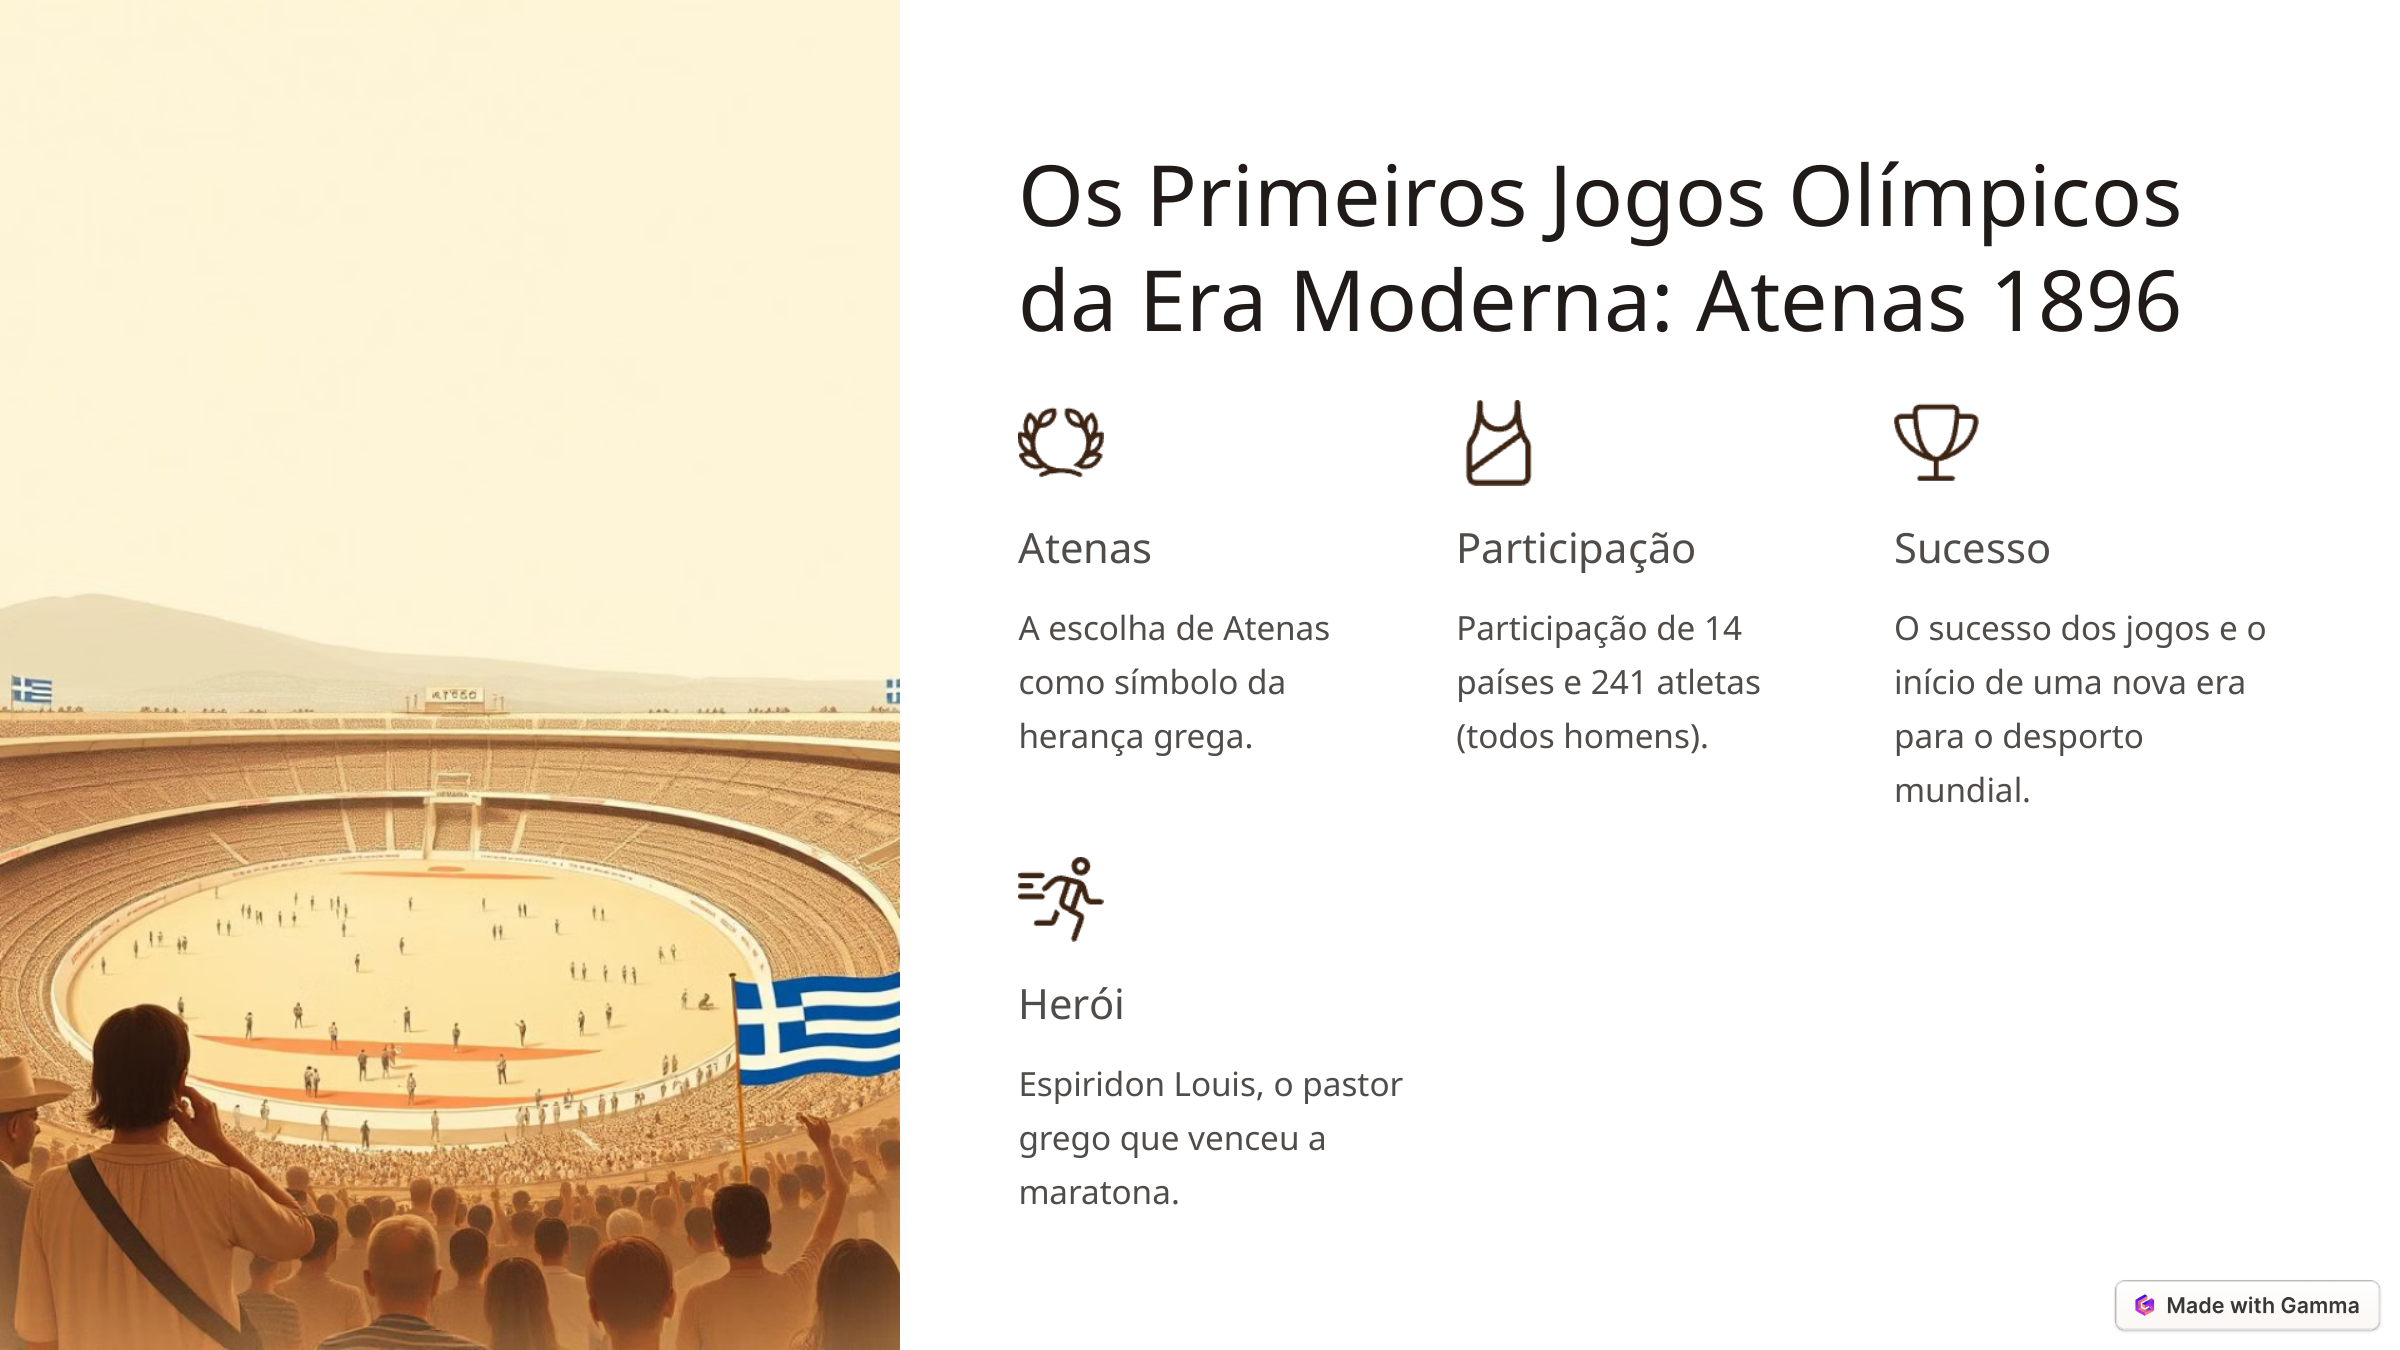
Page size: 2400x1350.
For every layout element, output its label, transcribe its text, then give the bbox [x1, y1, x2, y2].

text_box Espiridon Louis, o pastor grego que venceu a maratona. [1018, 1048, 1406, 1212]
picture [1894, 400, 1979, 486]
text_box Participação de 14 países e 241 atletas (todos homens). [1456, 592, 1844, 756]
picture [1018, 400, 1104, 486]
text_box Os Primeiros Jogos Olímpicos da Era Moderna: Atenas 1896 [1018, 138, 2282, 350]
picture [0, 0, 900, 1350]
text_box O sucesso dos jogos e o início de uma nova era para o desporto mundial. [1894, 592, 2282, 756]
text_box Herói [1018, 975, 1406, 1029]
picture [2106, 1271, 2389, 1339]
text_box Participação [1456, 519, 1844, 573]
text_box Sucesso [1894, 519, 2282, 573]
text_box Atenas [1018, 519, 1406, 573]
picture [1018, 857, 1104, 942]
text_box A escolha de Atenas como símbolo da herança grega. [1018, 592, 1406, 756]
picture [1456, 400, 1542, 486]
